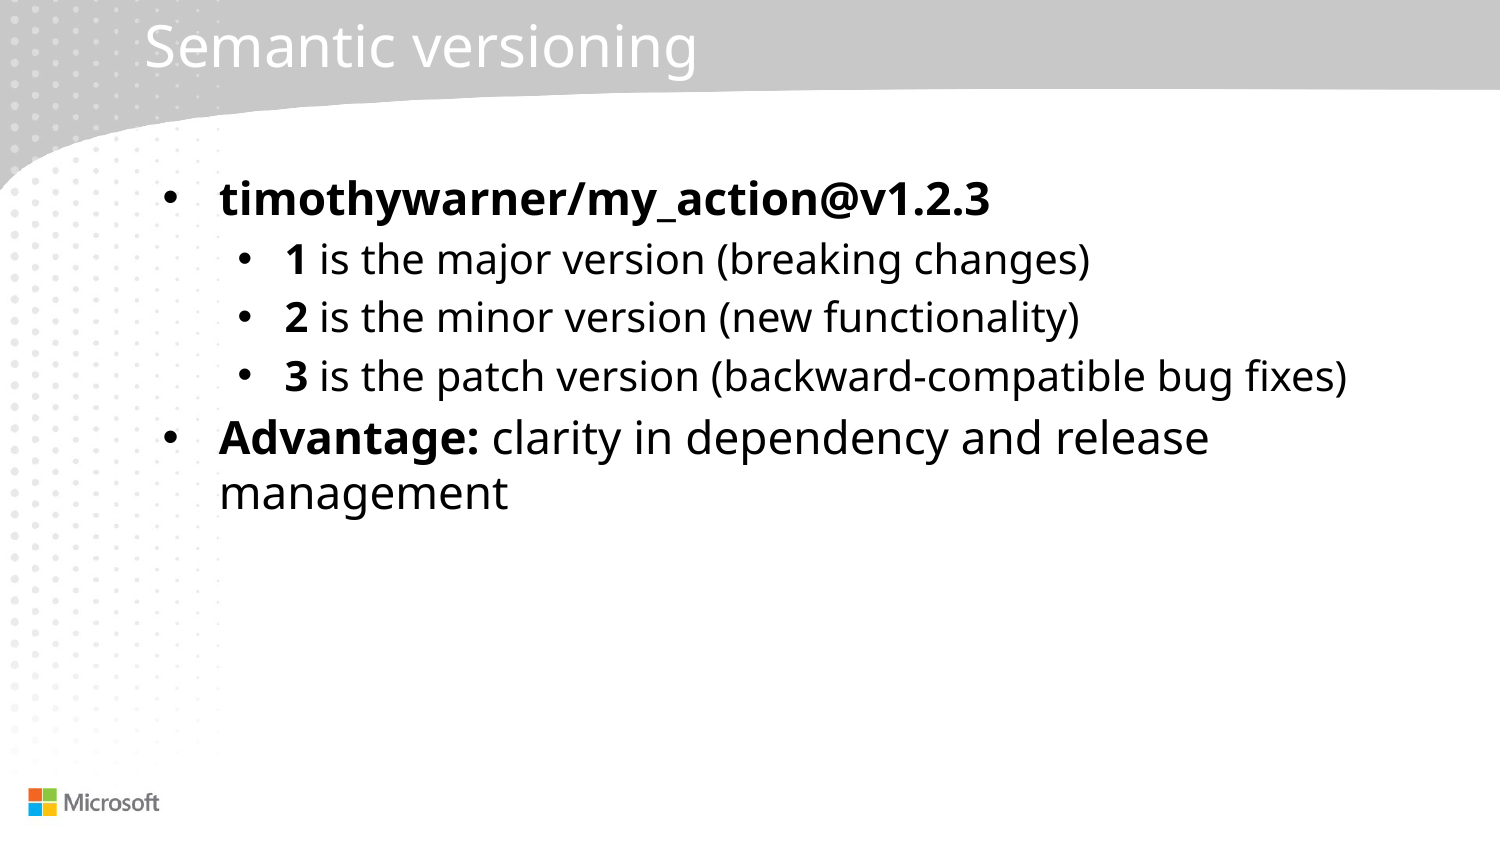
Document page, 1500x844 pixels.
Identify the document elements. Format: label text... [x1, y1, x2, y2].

title Semantic versioning [130, 1, 1369, 78]
picture [0, 0, 1500, 844]
list timothywarner/my_action@v1.2.3 1 is the major version (breaking changes) 2 is the minor version (new functionality) 3 is the patch version (backward-compatible bug fixes) Advantage: clarity in dependency and release management [147, 161, 1481, 762]
